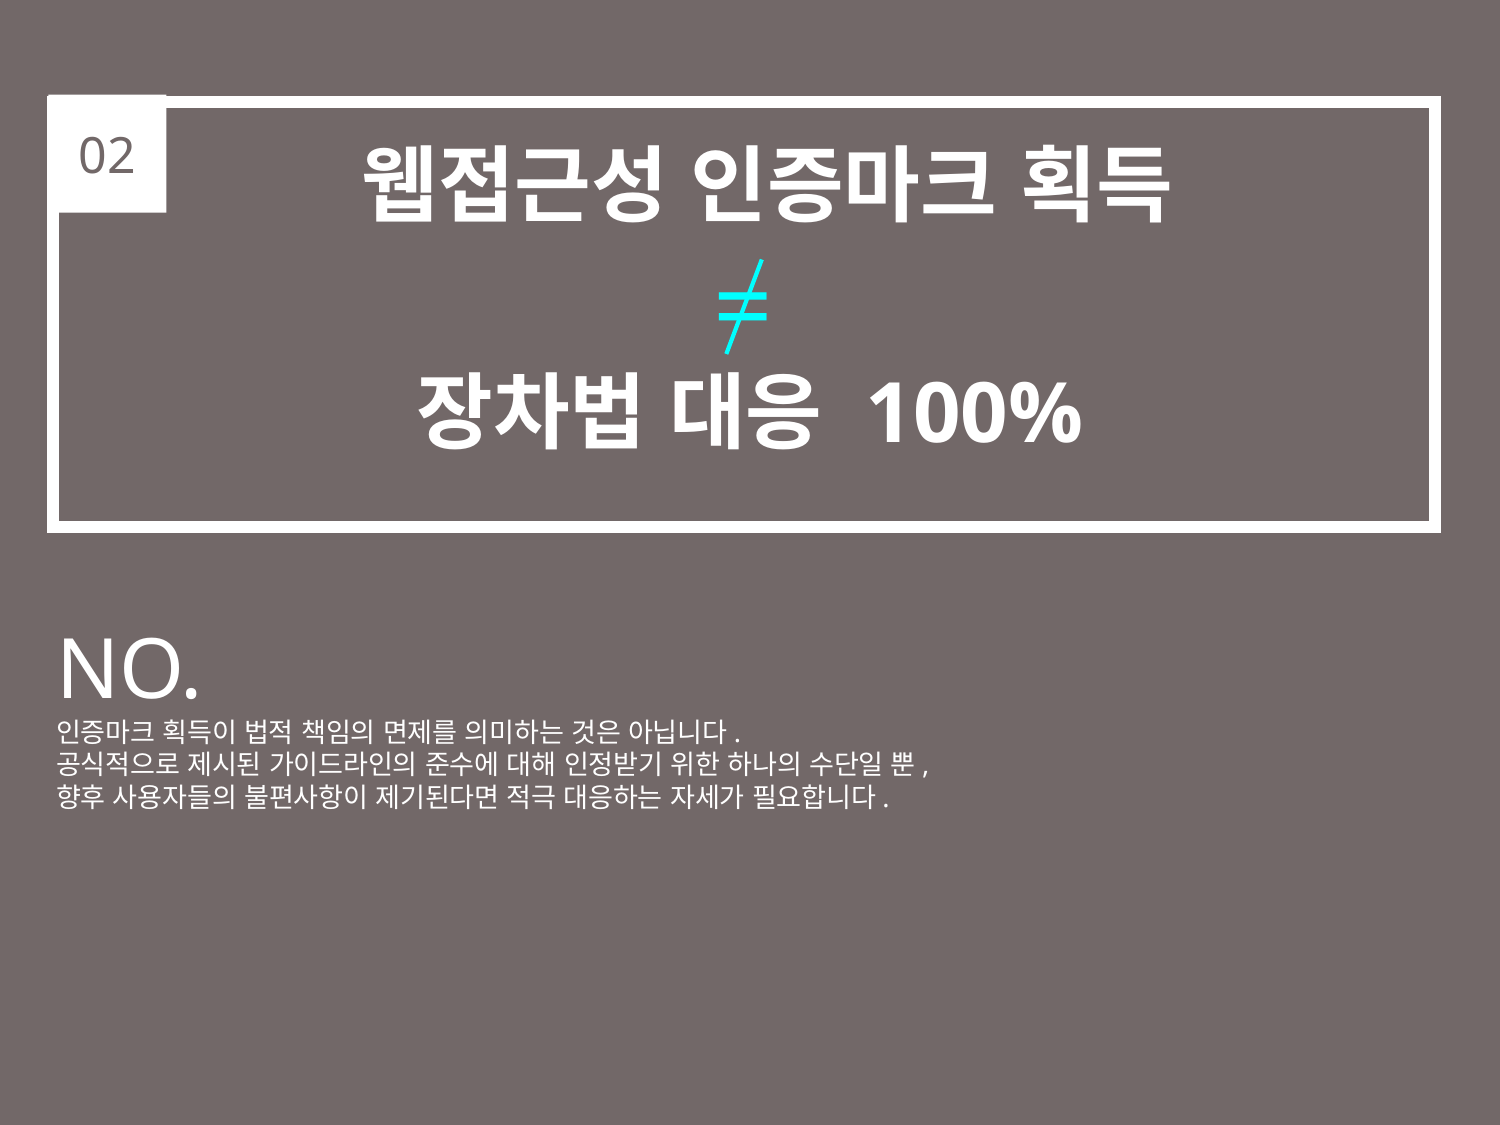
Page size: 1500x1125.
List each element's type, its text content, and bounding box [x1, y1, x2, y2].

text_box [726, 259, 762, 355]
text_box NO. 인증마크 획득이 법적 책임의 면제를 의미하는 것은 아닙니다. 공식적으로 제시된 가이드라인의 준수에 대해 인정받기 위한 하나의 수단일 뿐, 향후 사용자들의 불편사항이 제기된다면 적극 대응하는 자세가 필요합니다. [41, 607, 1447, 820]
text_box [52, 101, 1436, 528]
text_box 02 [46, 93, 168, 215]
